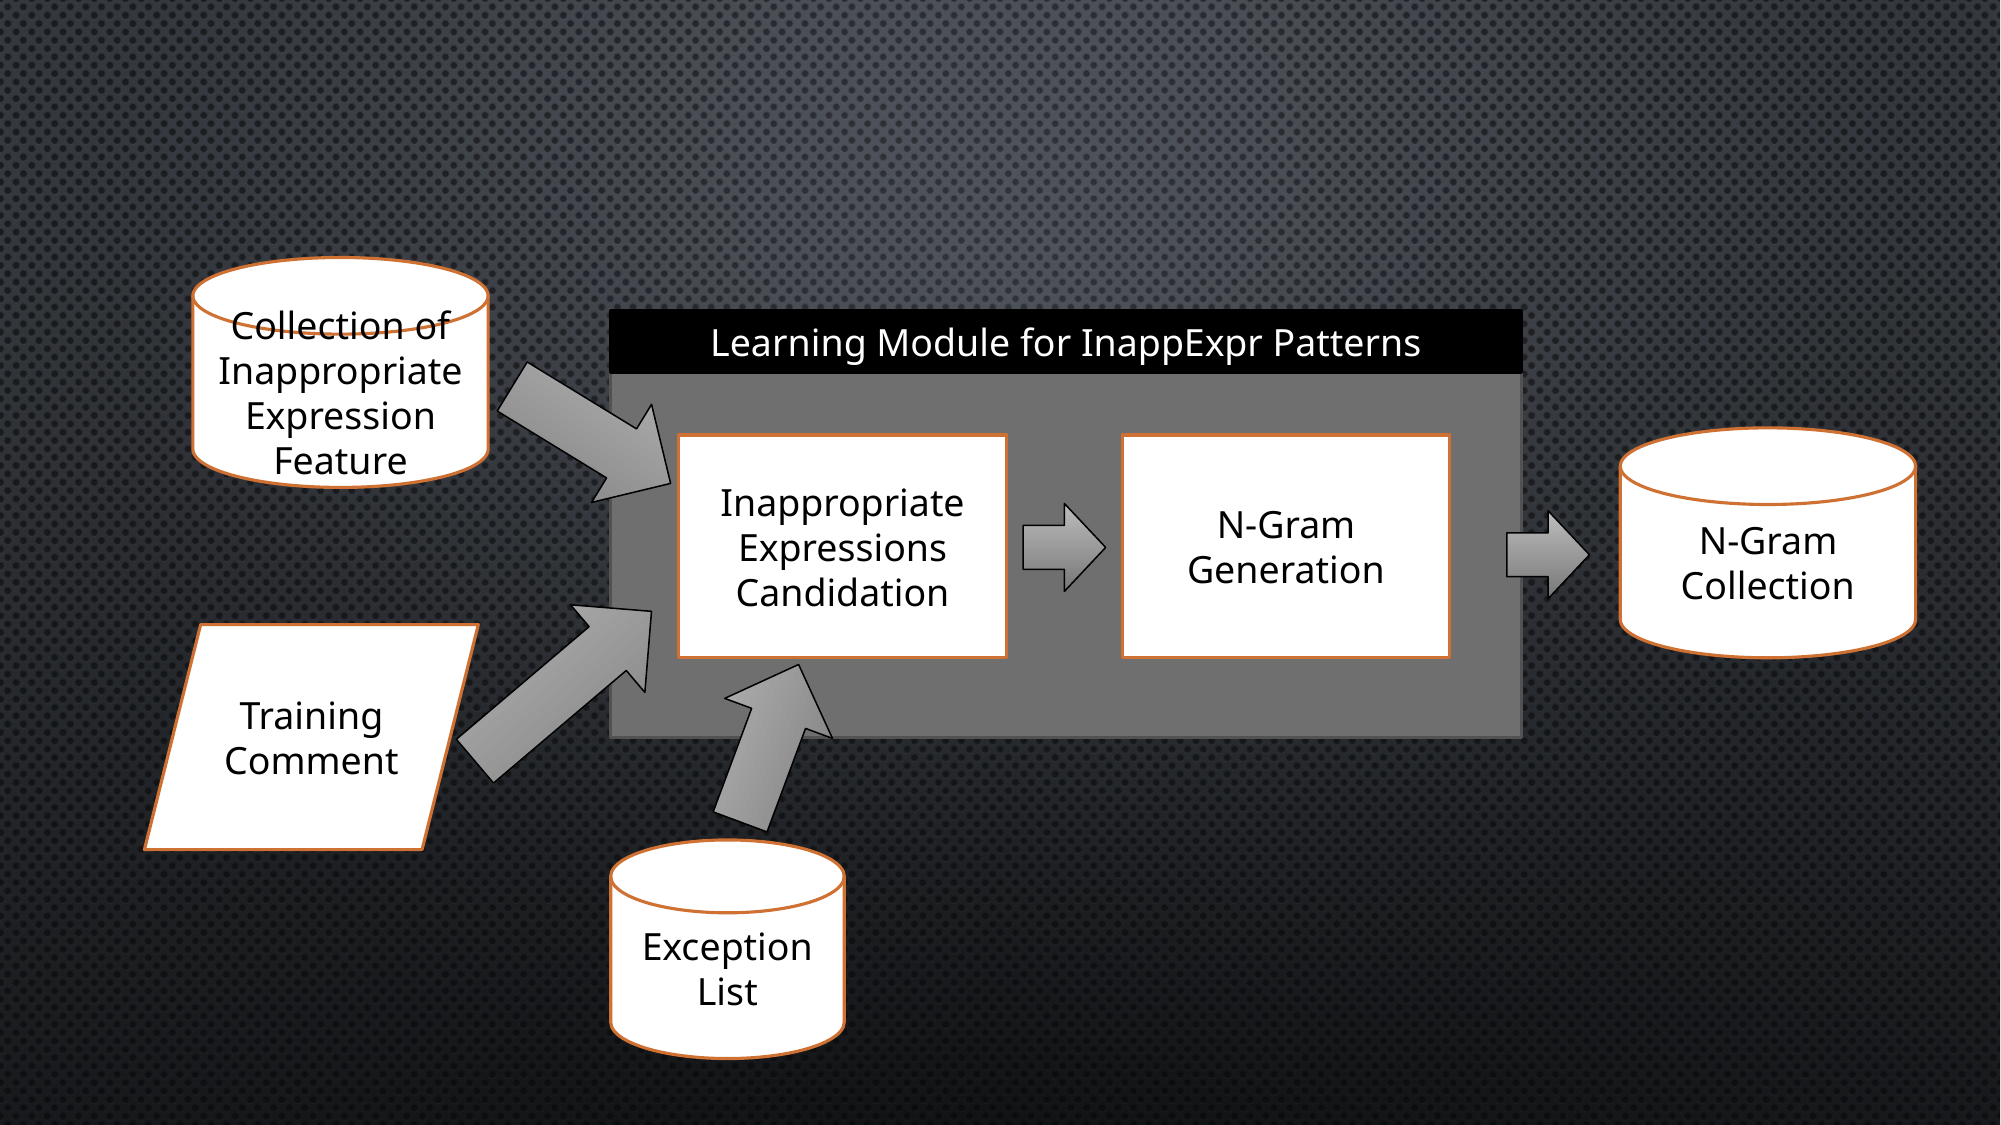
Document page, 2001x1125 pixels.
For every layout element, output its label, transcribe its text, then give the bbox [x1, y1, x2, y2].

text_box Learning Module for InappExpr Patterns [609, 309, 1523, 374]
text_box [1022, 502, 1107, 593]
text_box N-Gram Collection [1618, 426, 1918, 660]
text_box [609, 374, 1523, 739]
text_box Collection of Inappropriate Expression Feature [191, 255, 490, 490]
text_box N-Gram Generation [1121, 433, 1451, 659]
text_box [712, 663, 834, 833]
text_box Inappropriate Expressions Candidation [677, 433, 1008, 659]
text_box Exception List [609, 838, 846, 1061]
text_box [496, 361, 672, 504]
text_box Training Comment [142, 623, 480, 852]
text_box [1506, 510, 1591, 600]
text_box [455, 604, 653, 784]
